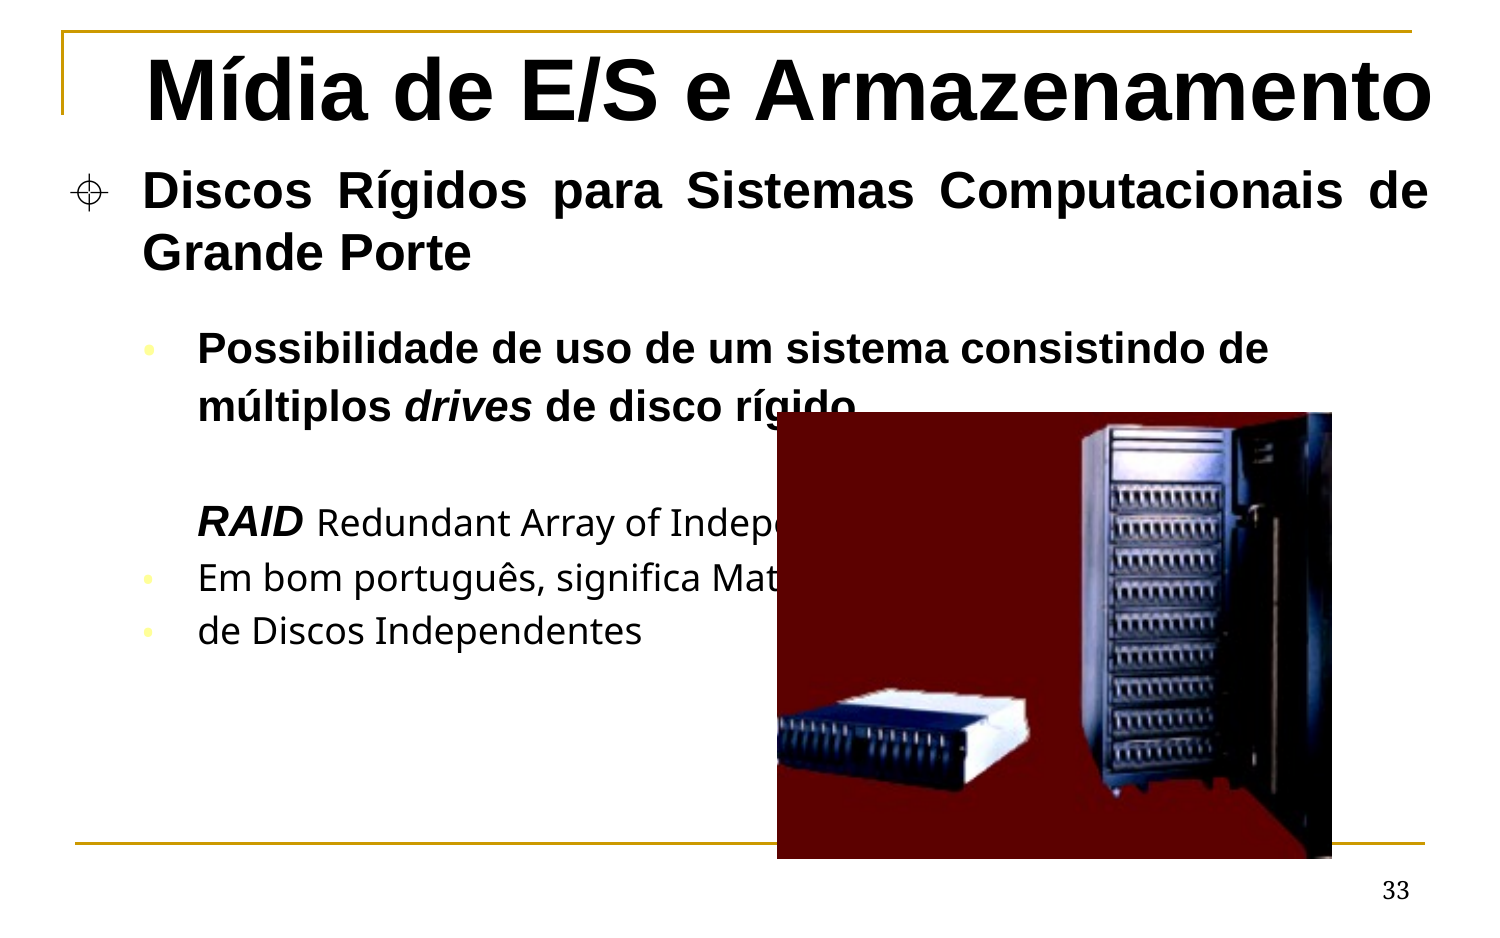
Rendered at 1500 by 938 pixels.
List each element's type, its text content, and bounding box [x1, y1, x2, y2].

text_box Possibilidade de uso de um sistema consistindo de múltiplos drives de disco rígido RAID Redundant Array of Independent Disks. Em bom português, significa Matriz Redundante de Discos Independentes [126, 307, 1466, 559]
text_box ‹#› [1074, 853, 1425, 916]
text_box Mídia de E/S e Armazenamento [0, 35, 1475, 135]
picture [777, 412, 1332, 859]
text_box Discos Rígidos para Sistemas Computacionais de Grande Porte [54, 161, 1445, 276]
